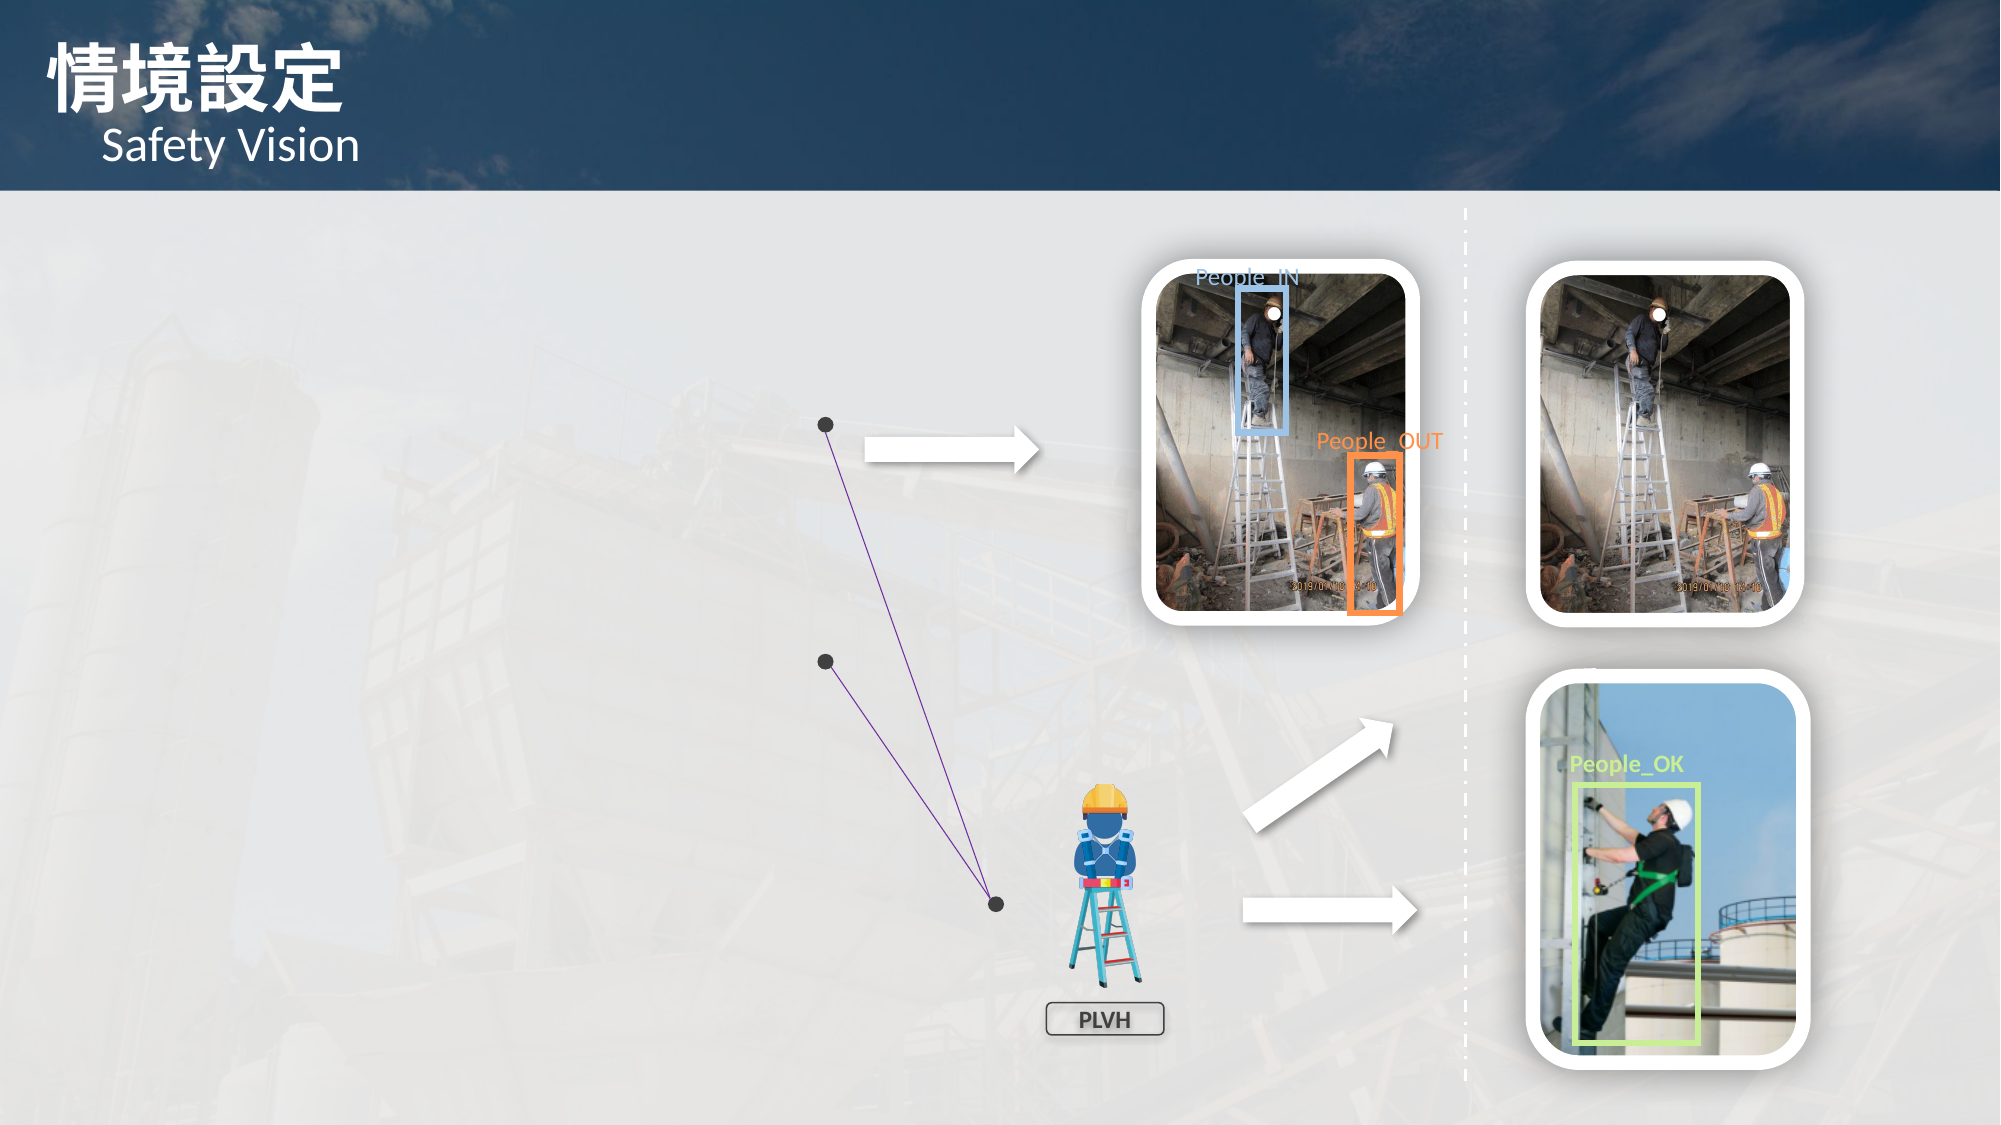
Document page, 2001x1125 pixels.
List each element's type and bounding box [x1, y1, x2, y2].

text_box [30, 24, 432, 180]
text_box [1148, 253, 1460, 619]
text_box [1068, 778, 1143, 989]
text_box [825, 432, 991, 899]
picture [0, 0, 2000, 1125]
text_box [831, 667, 991, 899]
text_box [1532, 676, 1804, 1063]
